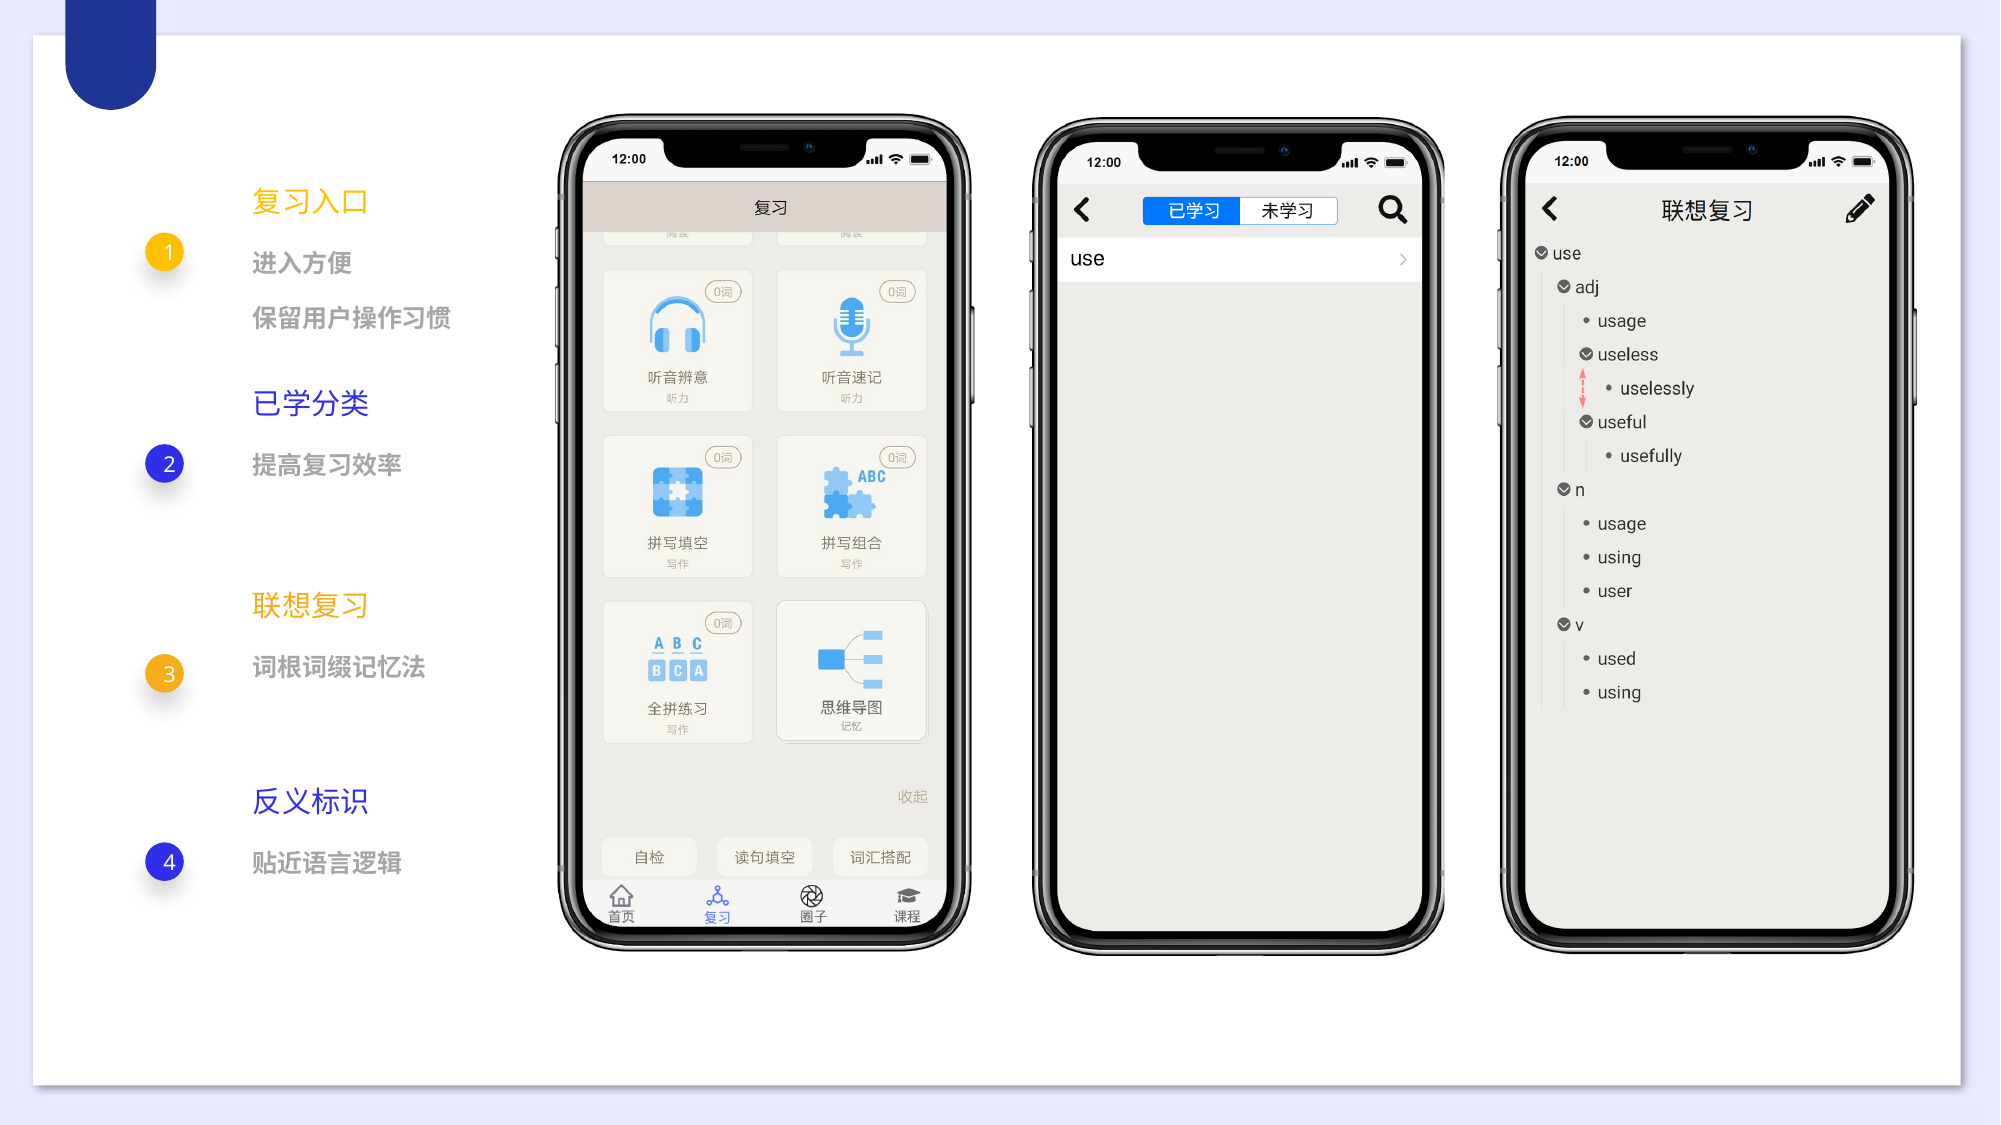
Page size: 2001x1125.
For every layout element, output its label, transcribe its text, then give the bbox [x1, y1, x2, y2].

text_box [237, 377, 549, 565]
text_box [237, 776, 978, 963]
text_box 1 [144, 231, 185, 273]
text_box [237, 579, 549, 767]
text_box 4 [144, 841, 185, 883]
picture [1494, 109, 1919, 961]
text_box 3 [144, 652, 185, 694]
text_box 2 [144, 443, 185, 484]
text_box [237, 175, 549, 363]
picture [1027, 109, 1445, 961]
text_box [32, 34, 1962, 1087]
text_box [64, 0, 158, 111]
picture [549, 109, 978, 961]
